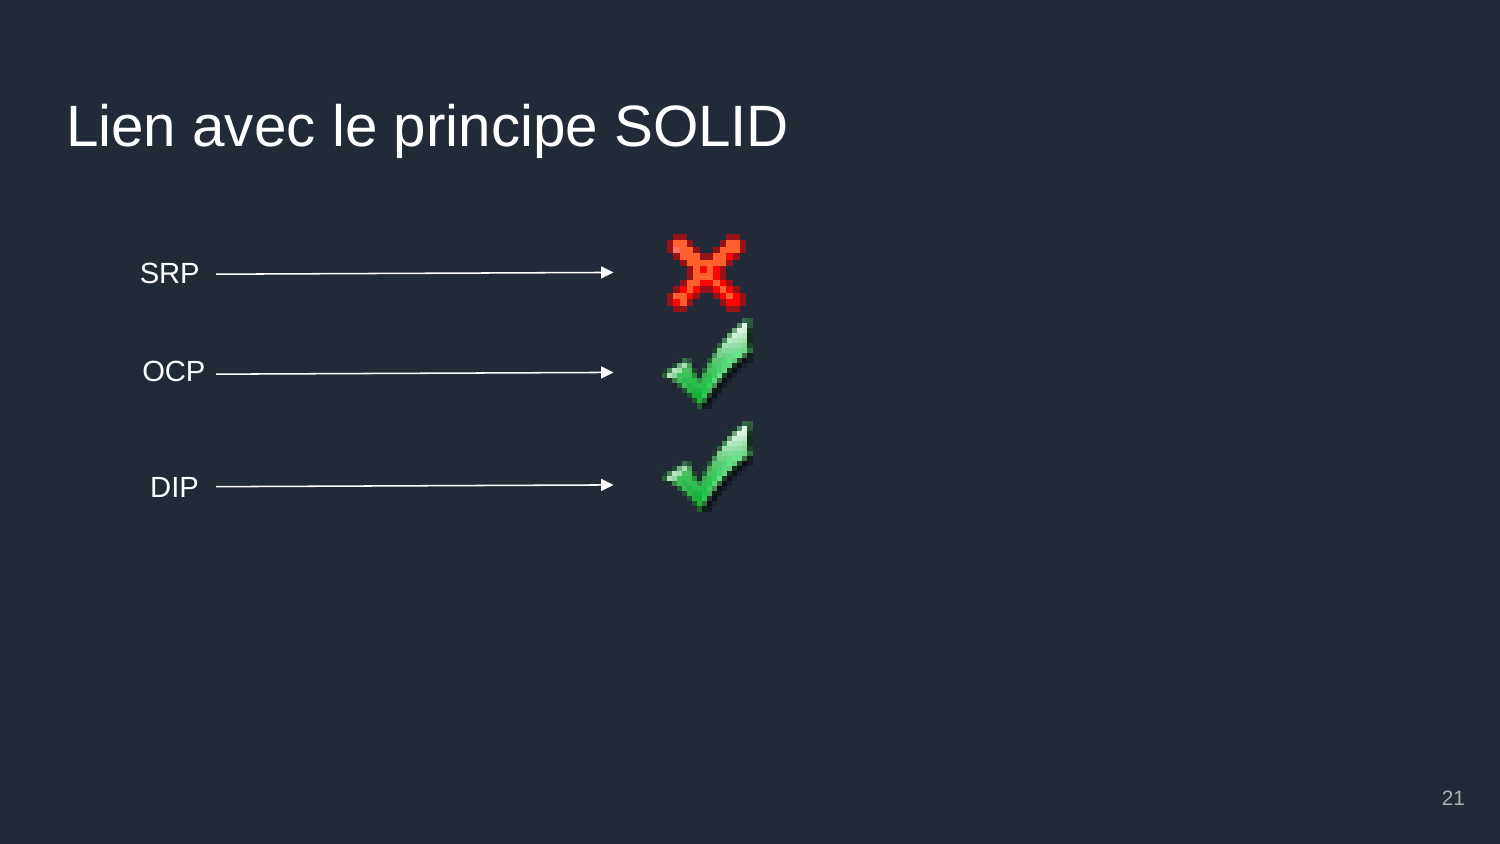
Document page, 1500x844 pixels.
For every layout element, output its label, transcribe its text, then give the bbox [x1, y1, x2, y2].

slide_number ‹#› [1389, 764, 1480, 830]
text_box OCP [127, 337, 319, 422]
title Lien avec le principe SOLID [51, 72, 1449, 167]
picture [654, 220, 760, 409]
picture [661, 421, 753, 513]
text_box SRP [124, 239, 215, 294]
text_box DIP [135, 453, 333, 518]
